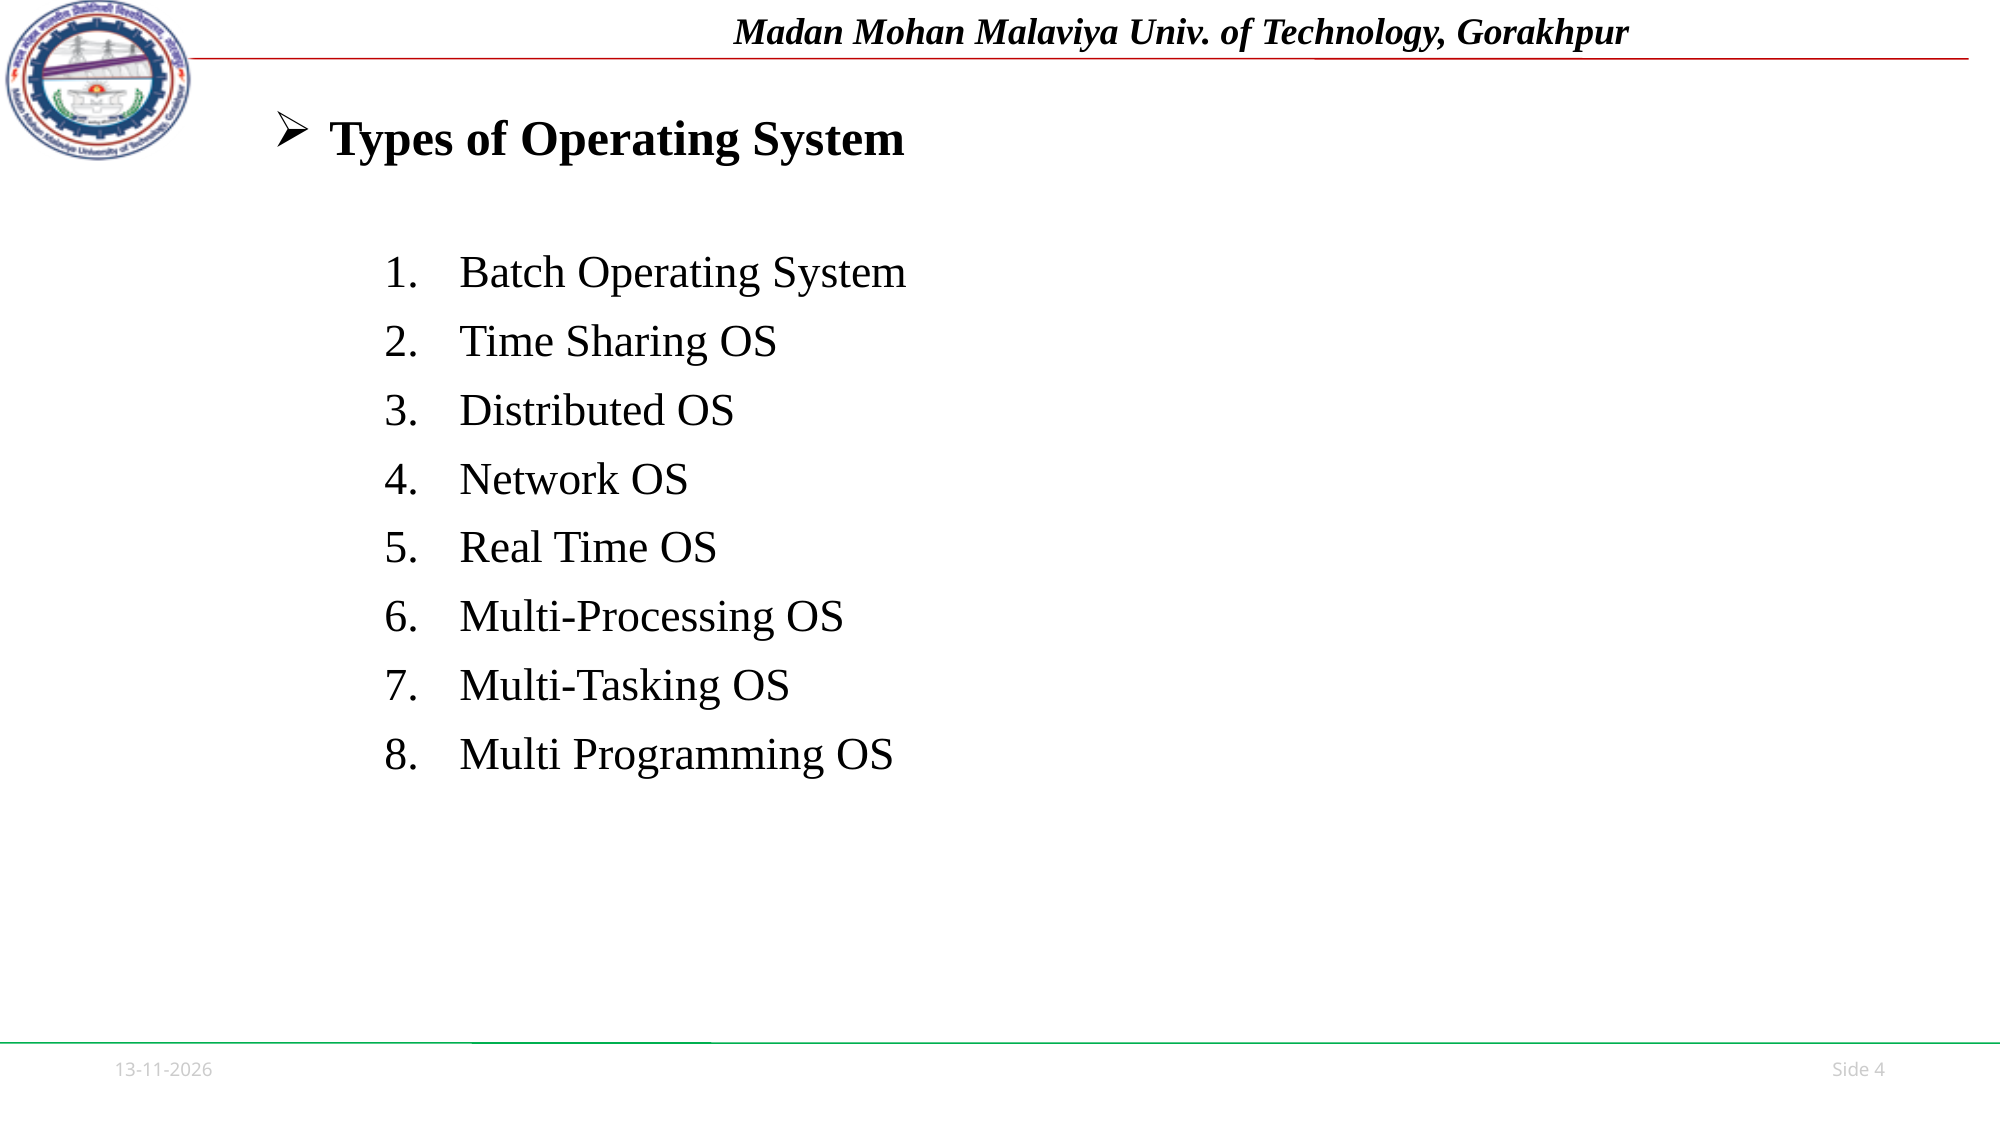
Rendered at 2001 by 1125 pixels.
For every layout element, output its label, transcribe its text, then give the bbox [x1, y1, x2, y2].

list Batch Operating System Time Sharing OS Distributed OS Network OS Real Time OS Multi-Processing OS Multi-Tasking OS Multi Programming OS [369, 234, 1244, 1009]
picture [0, 0, 197, 166]
title Types of Operating System [258, 97, 970, 211]
